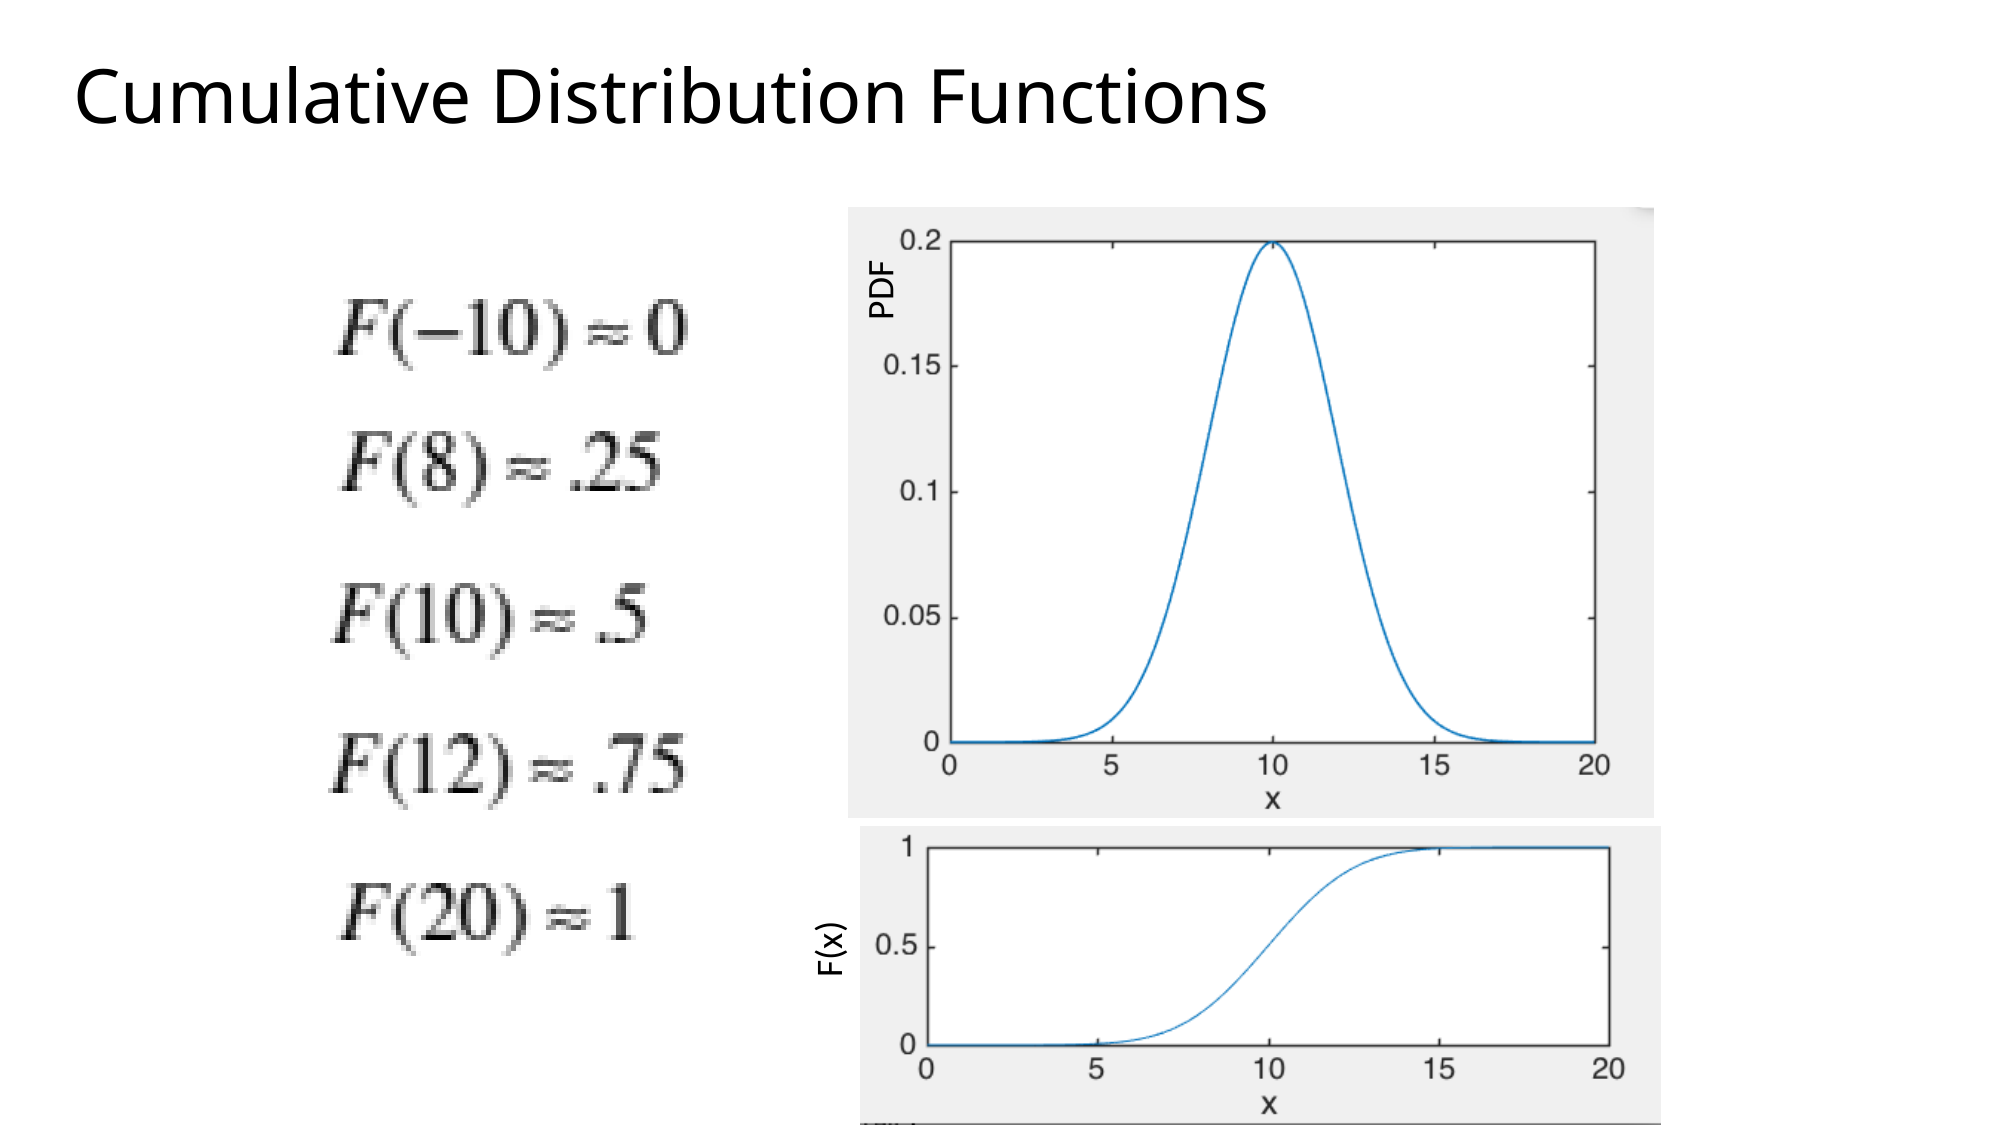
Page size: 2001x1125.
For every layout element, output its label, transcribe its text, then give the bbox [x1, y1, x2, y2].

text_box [324, 289, 694, 388]
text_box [326, 873, 637, 972]
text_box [327, 415, 671, 520]
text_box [318, 717, 694, 823]
text_box F(x) [797, 906, 854, 993]
picture [848, 207, 1654, 819]
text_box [319, 567, 657, 673]
text_box Cumulative Distribution Functions [0, 0, 1350, 188]
picture [859, 826, 1661, 1125]
